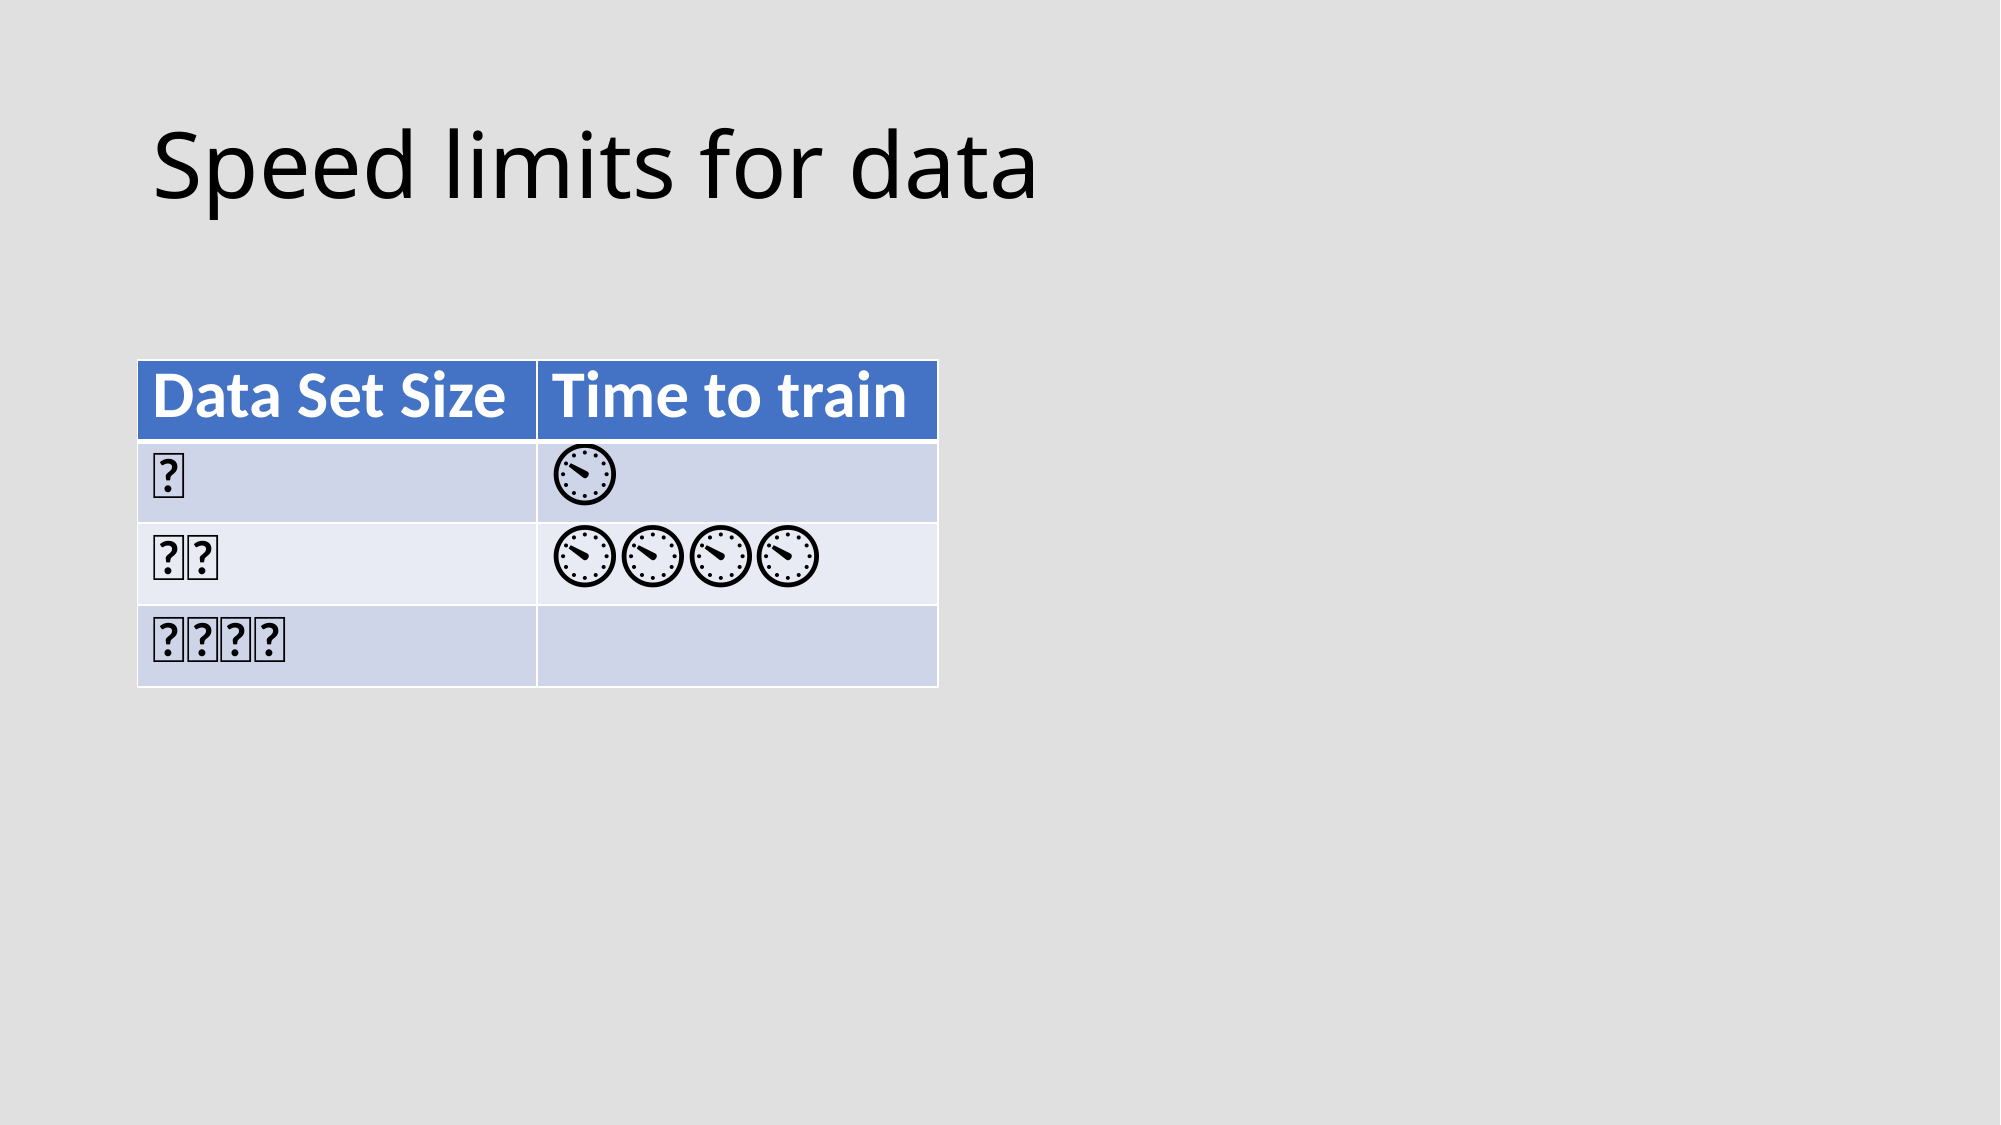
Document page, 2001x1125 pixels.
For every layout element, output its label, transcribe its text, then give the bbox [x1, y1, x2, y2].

table_cell 💾 [138, 444, 536, 522]
table_cell 💾💾 [138, 524, 536, 604]
title Speed limits for data [137, 59, 1863, 278]
table_cell ⏲ [538, 444, 937, 522]
table_cell ⏲⏲⏲⏲ [538, 524, 937, 604]
table_cell 💾💾💾💾 [138, 606, 536, 686]
table_header Data Set Size [138, 361, 536, 439]
table_cell [538, 606, 937, 686]
table_header Time to train [538, 361, 937, 439]
